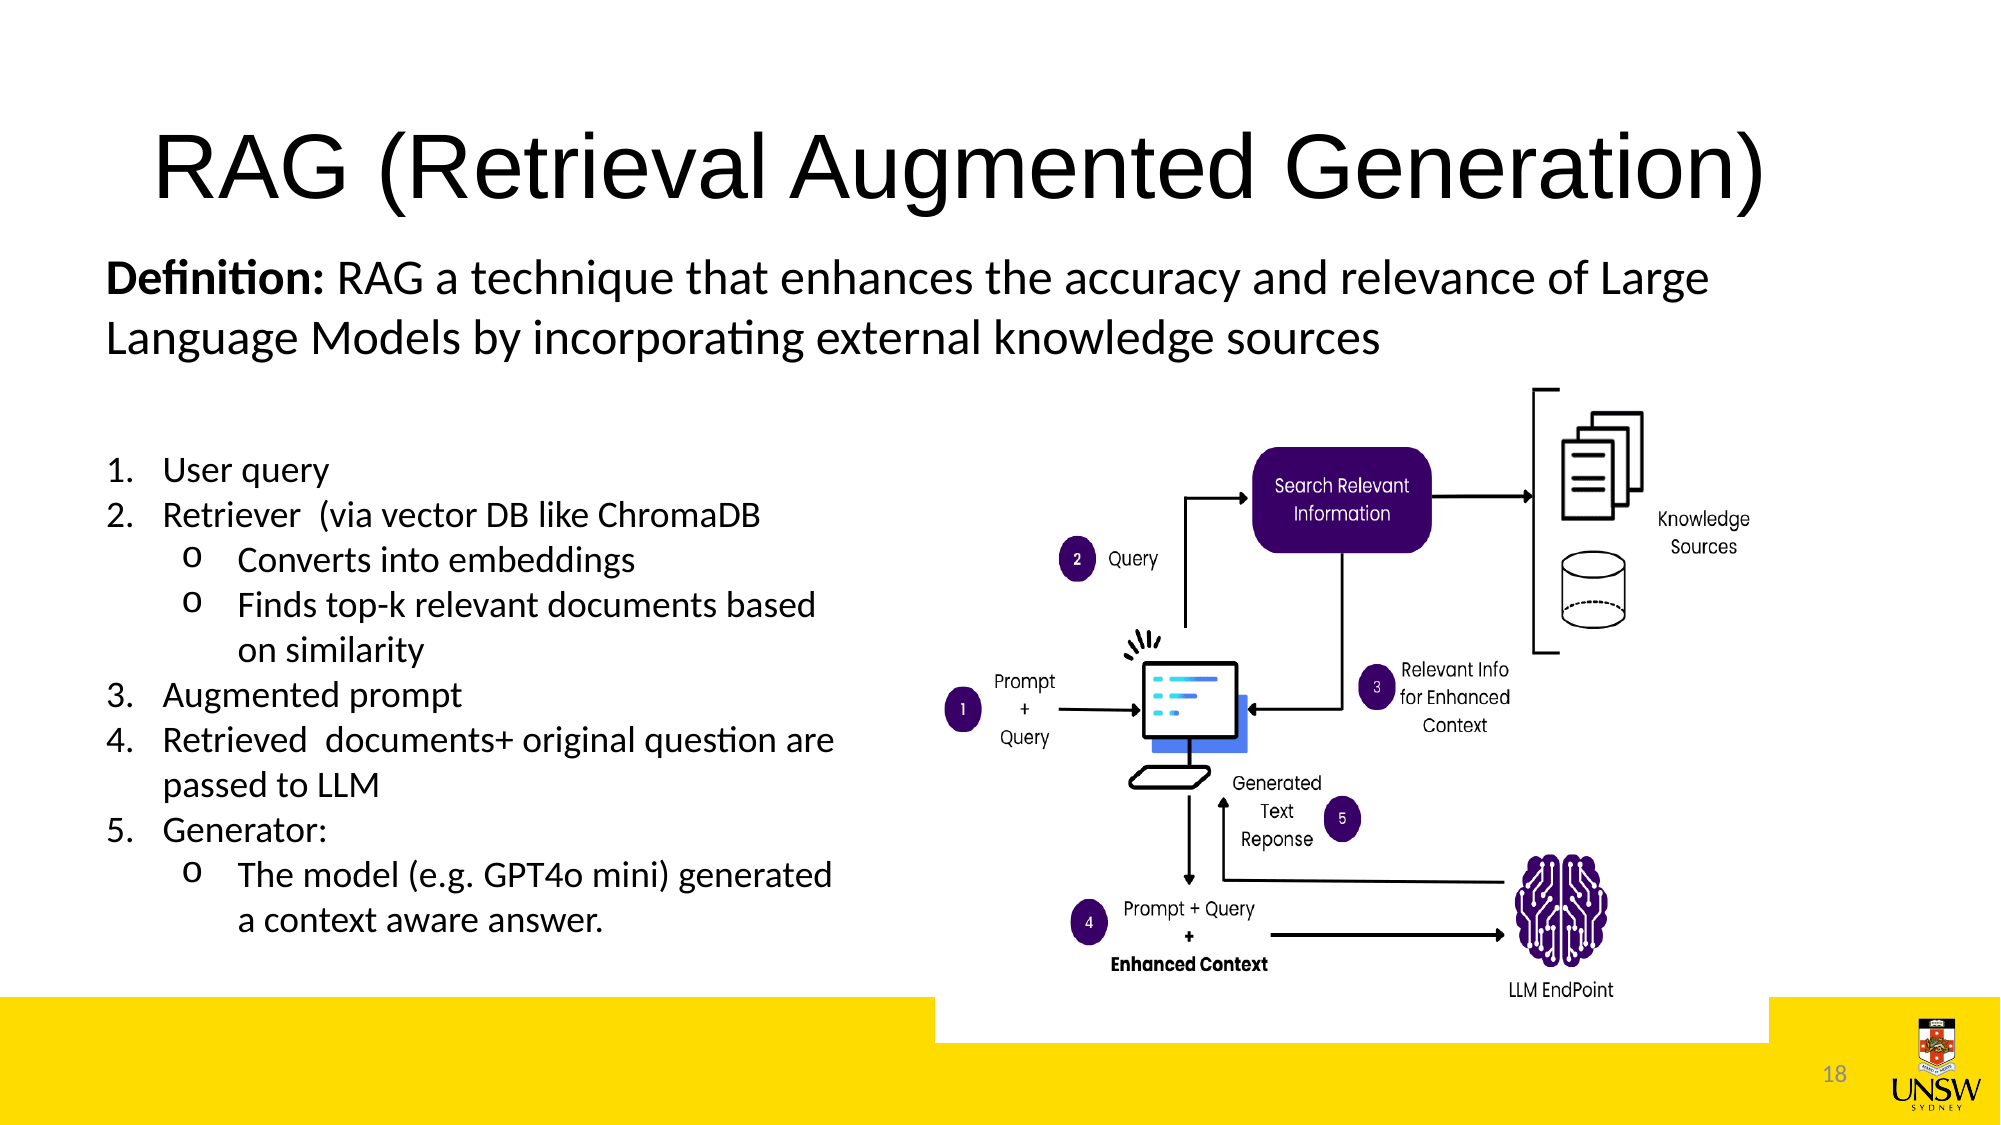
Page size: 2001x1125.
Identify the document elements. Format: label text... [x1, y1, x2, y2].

text_box User query Retriever (via vector DB like ChromaDB Converts into embeddings Finds top-k relevant documents based on similarity Augmented prompt Retrieved documents+ original question are passed to LLM Generator: The model (e.g. GPT4o mini) generated a context aware answer. [91, 437, 859, 948]
title RAG (Retrieval Augmented Generation) [137, 59, 1863, 278]
picture [1887, 1007, 1986, 1122]
picture [934, 365, 1769, 1043]
slide_number 18 [1412, 1042, 1863, 1103]
text_box Definition: RAG a technique that enhances the accuracy and relevance of Large Language Models by incorporating external knowledge sources [90, 237, 1779, 783]
